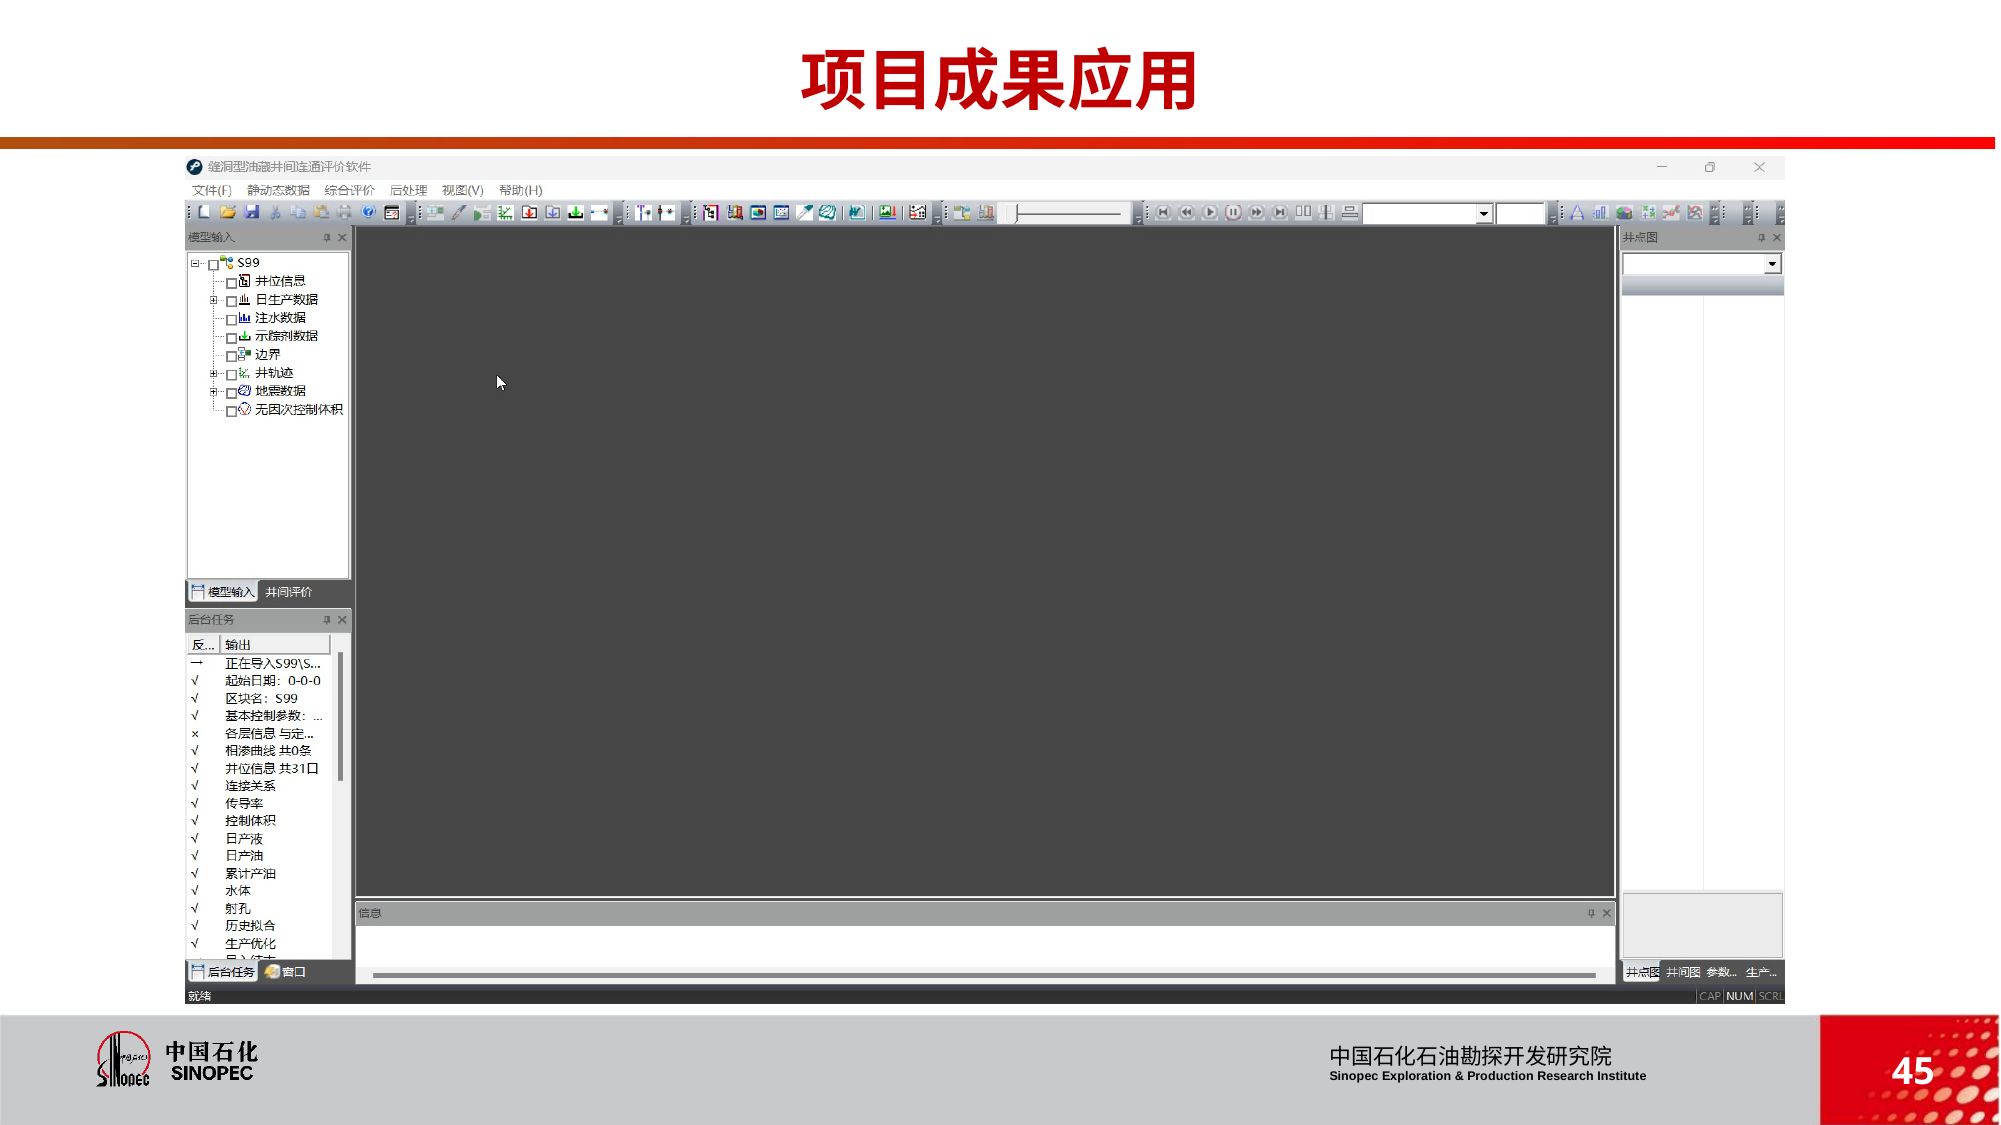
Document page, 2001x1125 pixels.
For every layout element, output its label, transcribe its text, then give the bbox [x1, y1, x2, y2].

picture [0, 1014, 2000, 1125]
text_box 项目成果应用 [29, 0, 1972, 156]
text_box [184, 155, 1785, 1005]
